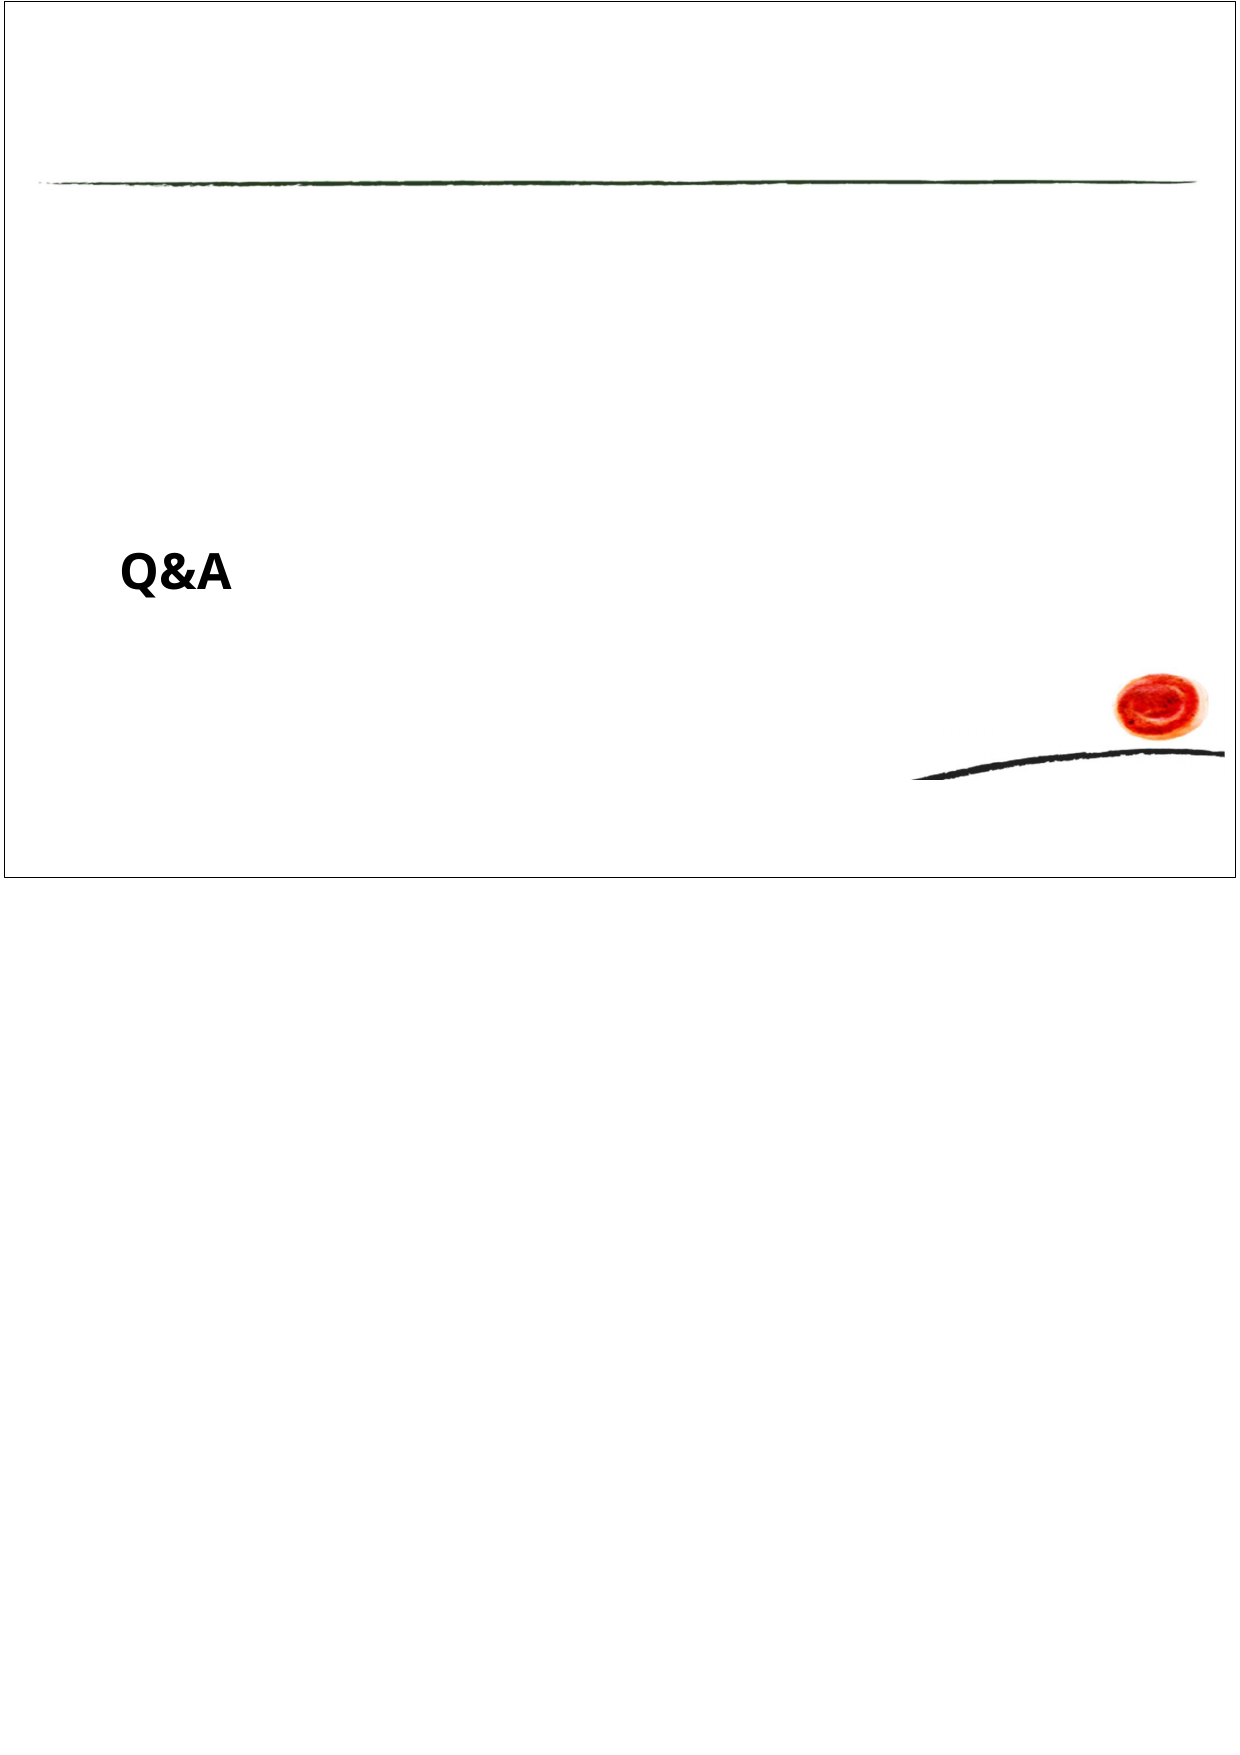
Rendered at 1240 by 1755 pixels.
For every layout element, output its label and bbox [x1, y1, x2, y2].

text_box [4, 1, 1236, 877]
